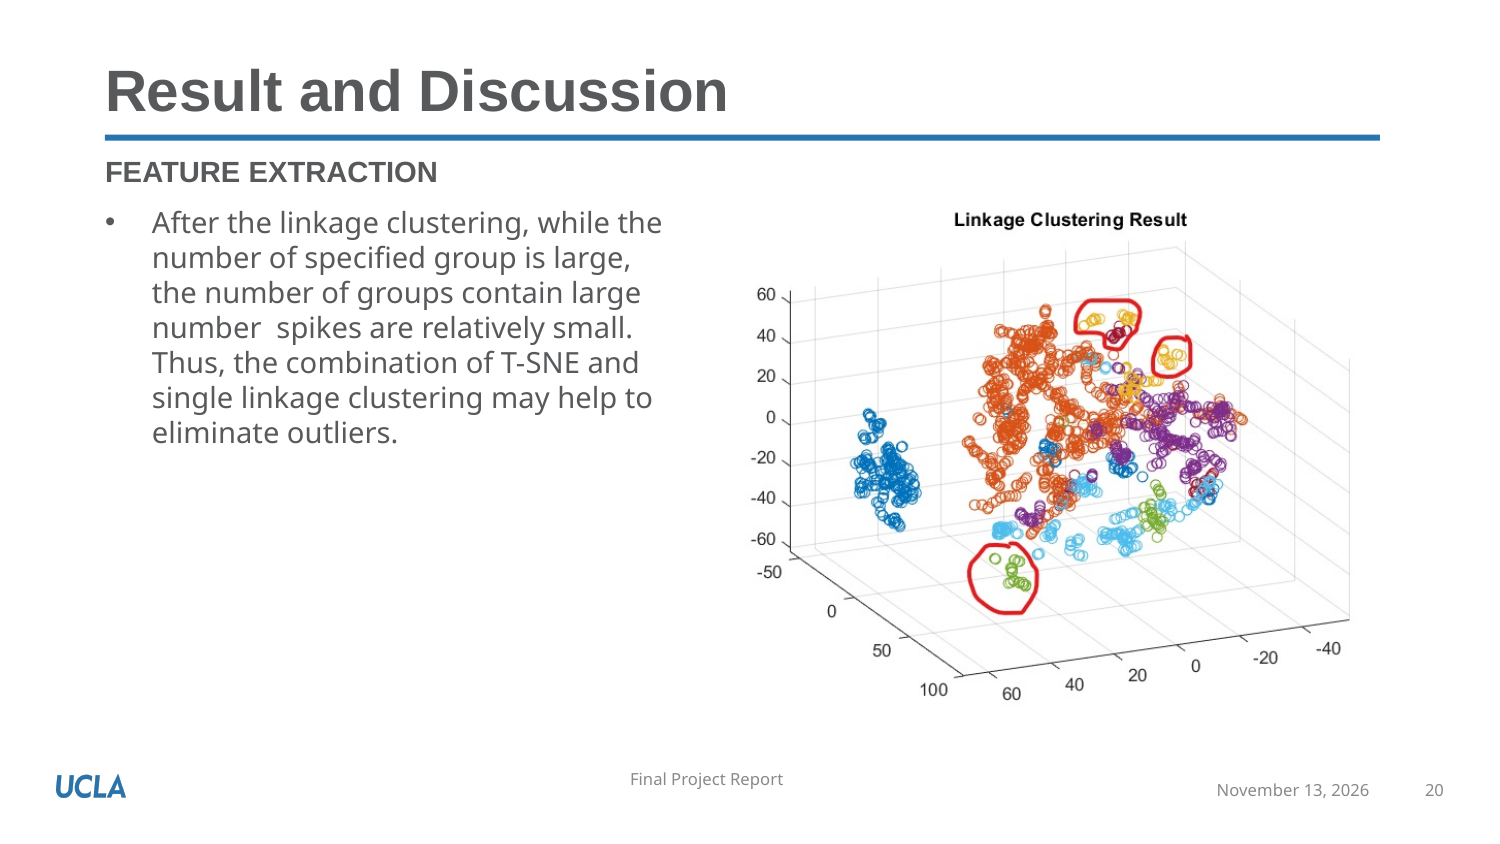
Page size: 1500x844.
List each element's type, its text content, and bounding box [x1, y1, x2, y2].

picture [734, 194, 1380, 735]
picture [56, 774, 126, 798]
title Result and Discussion [105, 60, 1380, 125]
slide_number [1215, 780, 1370, 840]
slide_number 20 [1425, 780, 1500, 840]
list Feature extraction [105, 153, 735, 190]
list After the linkage clustering, while the number of specified group is large, the number of groups contain large number spikes are relatively small. Thus, the combination of T-SNE and single linkage clustering may help to eliminate outliers. [105, 204, 734, 452]
